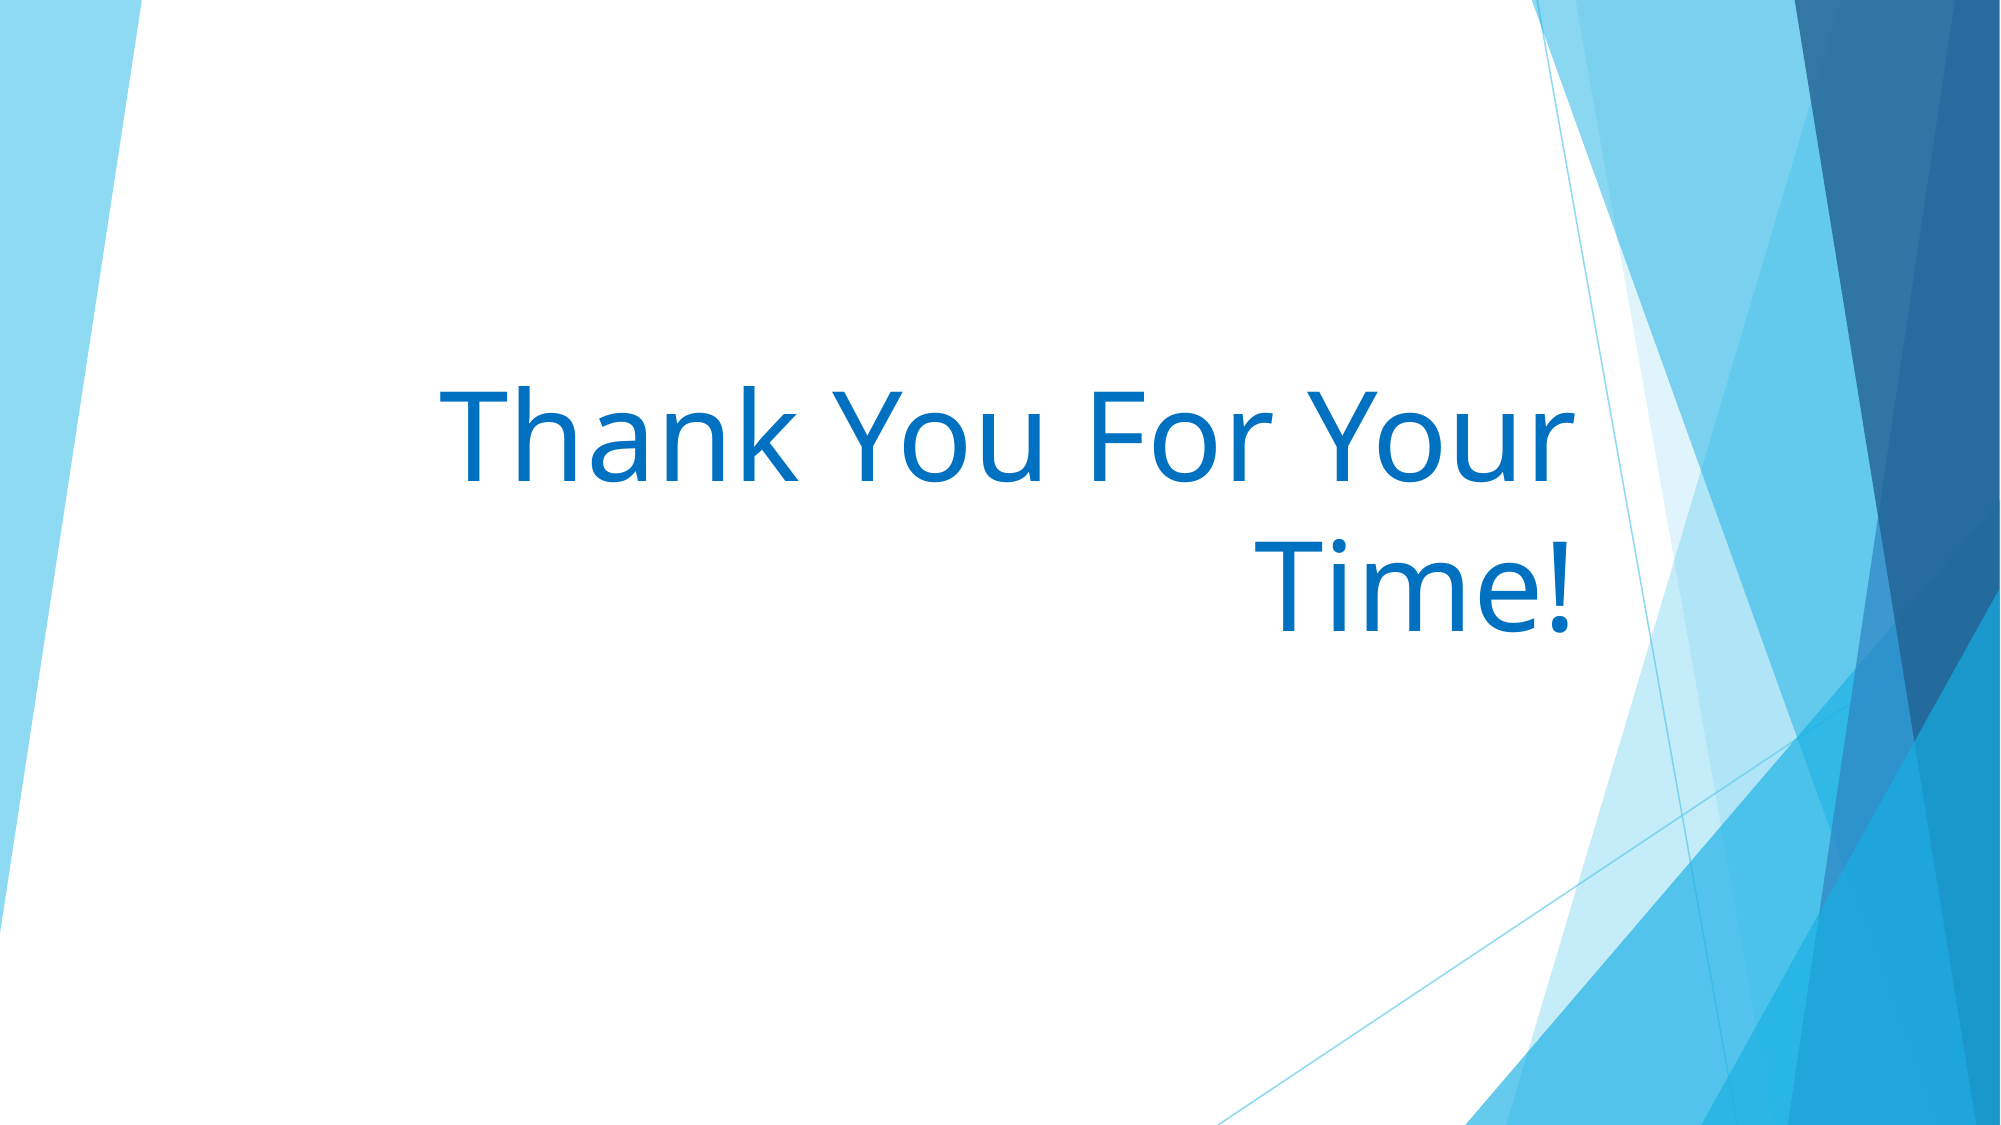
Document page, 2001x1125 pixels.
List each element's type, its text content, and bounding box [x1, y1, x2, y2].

title Thank You For Your Time! [81, 394, 1593, 665]
